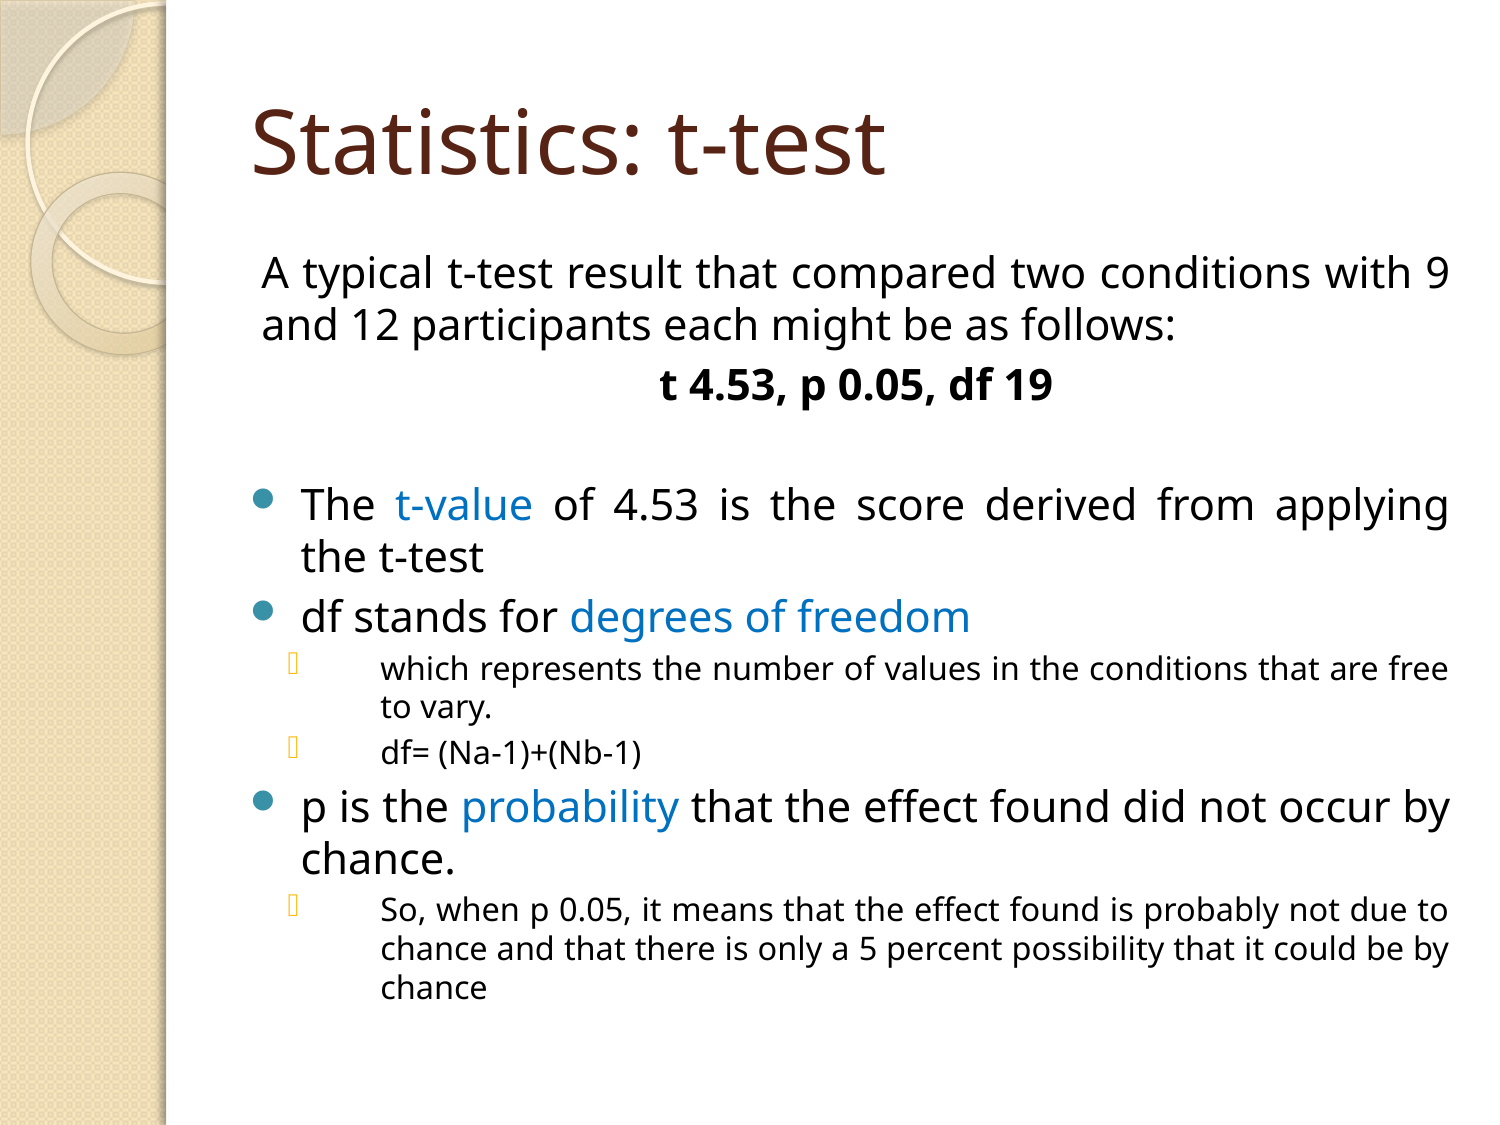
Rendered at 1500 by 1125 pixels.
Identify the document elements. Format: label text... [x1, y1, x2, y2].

list A typical t-test result that compared two conditions with 9 and 12 participants each might be as follows: t 4.53, p 0.05, df 19 The t-value of 4.53 is the score derived from applying the t-test df stands for degrees of freedom which represents the number of values in the conditions that are free to vary. df= (Na-1)+(Nb-1) p is the probability that the effect found did not occur by chance. So, when p 0.05, it means that the effect found is probably not due to chance and that there is only a 5 percent possibility that it could be by chance [235, 237, 1466, 1025]
title Statistics: t-test [235, 45, 1466, 233]
